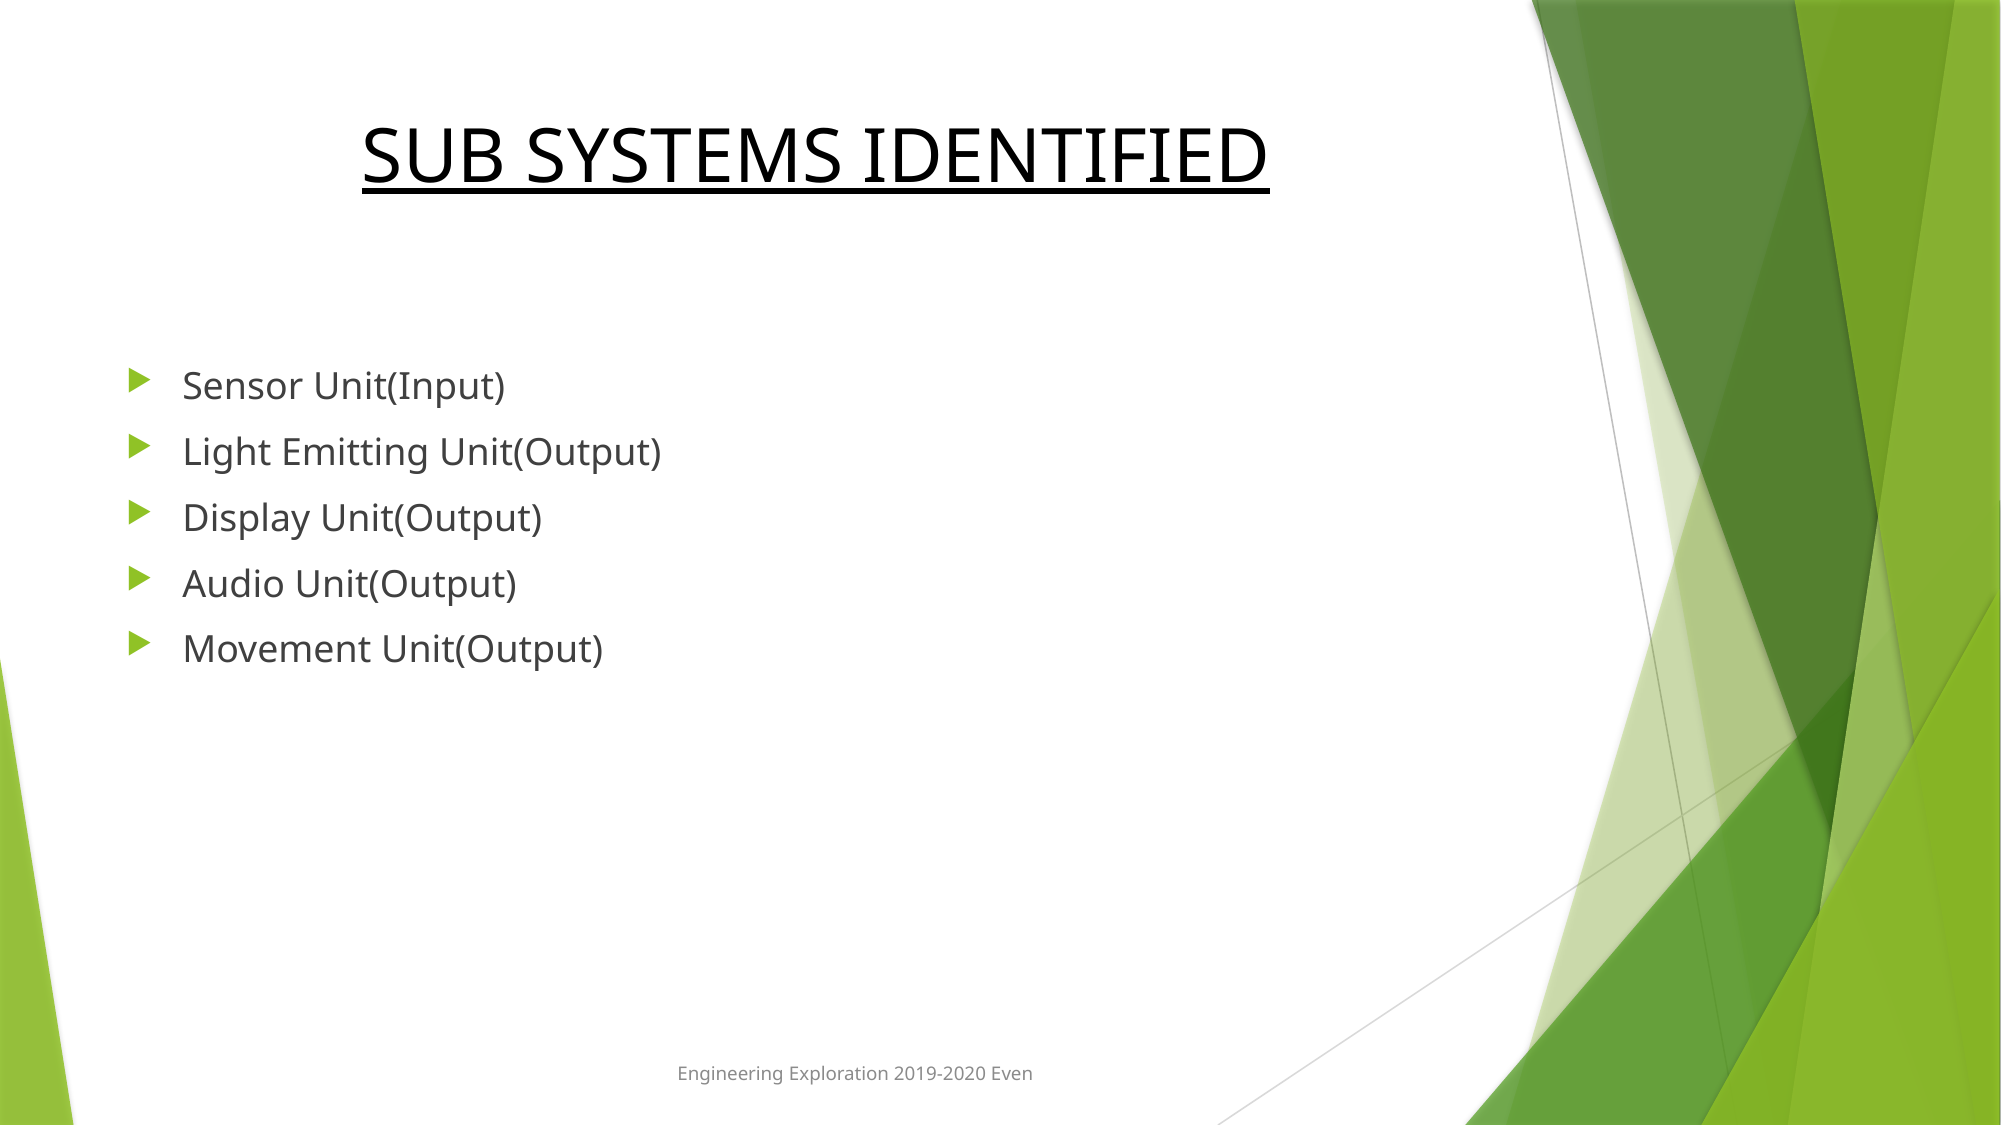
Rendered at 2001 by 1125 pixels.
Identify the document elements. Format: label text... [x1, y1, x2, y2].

list Sensor Unit(Input) Light Emitting Unit(Output) Display Unit(Output) Audio Unit(Output) Movement Unit(Output) [111, 354, 1522, 992]
footer Engineering Exploration 2019-2020 Even [662, 1042, 1338, 1103]
title SUB SYSTEMS IDENTIFIED [111, 99, 1522, 317]
